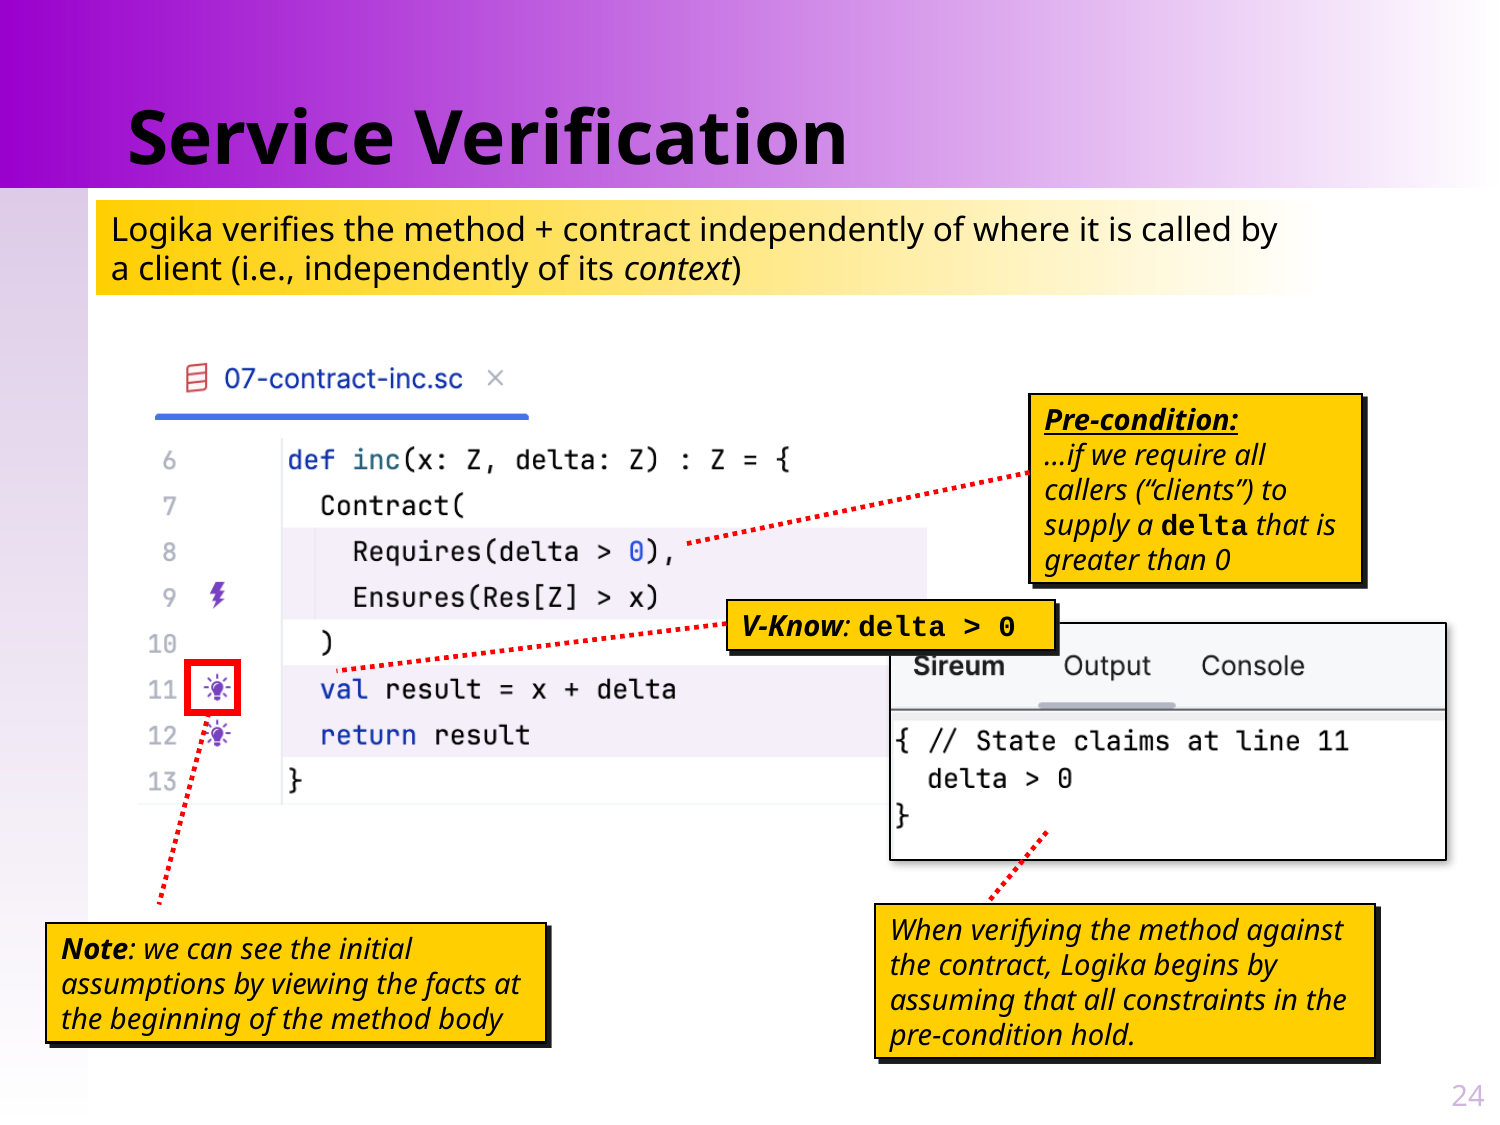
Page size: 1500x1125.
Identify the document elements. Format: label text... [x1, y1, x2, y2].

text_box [685, 392, 1363, 585]
text_box Logika verifies the method + contract independently of where it is called by a client (i.e., independently of its context) [96, 200, 1321, 295]
slide_number 24 [1424, 1049, 1500, 1125]
picture [154, 346, 533, 420]
title Service Verification [112, 0, 1451, 188]
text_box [46, 623, 1445, 1060]
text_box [336, 599, 1055, 672]
picture [137, 438, 928, 623]
